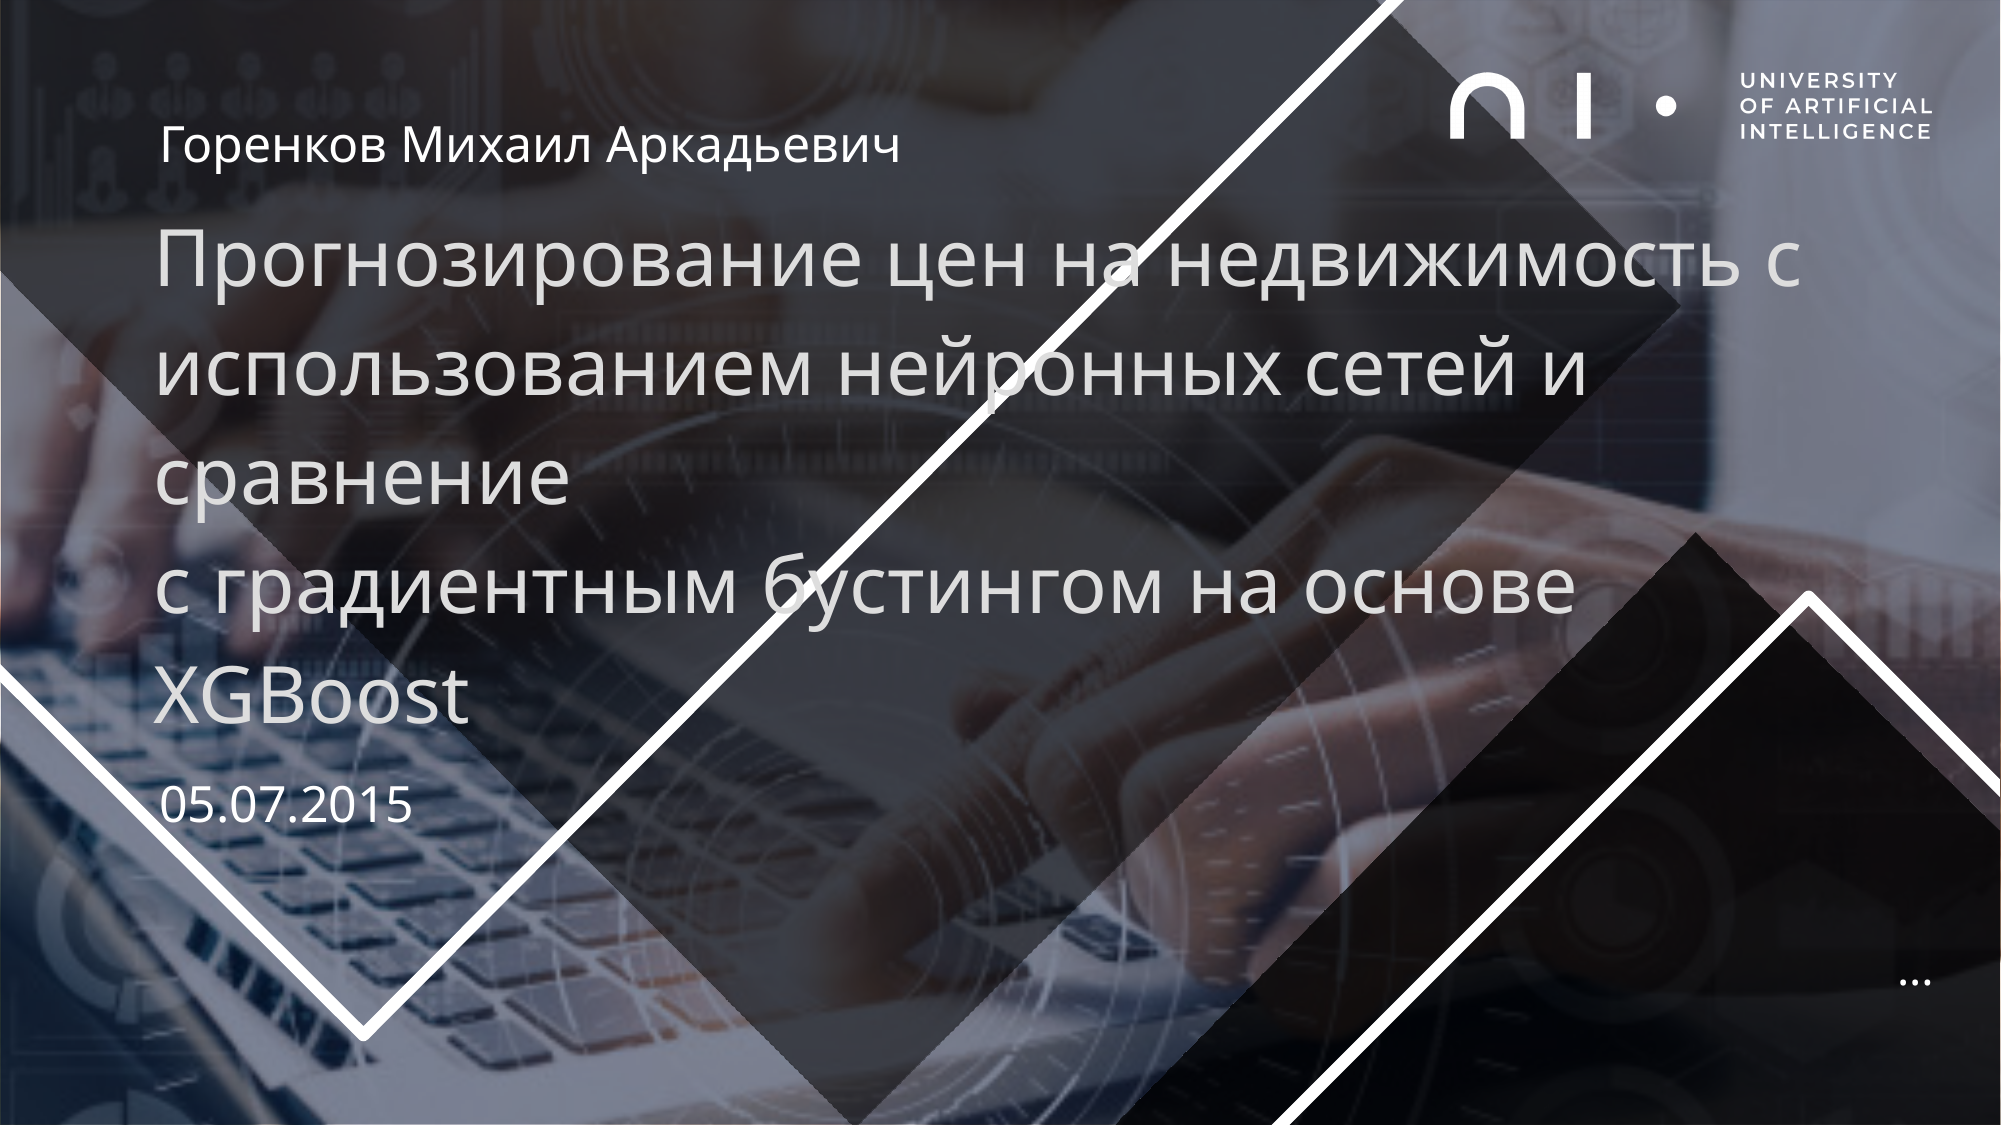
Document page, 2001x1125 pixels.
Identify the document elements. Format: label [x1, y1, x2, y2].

text_box [946, 531, 2000, 1125]
picture [0, 0, 2001, 1125]
